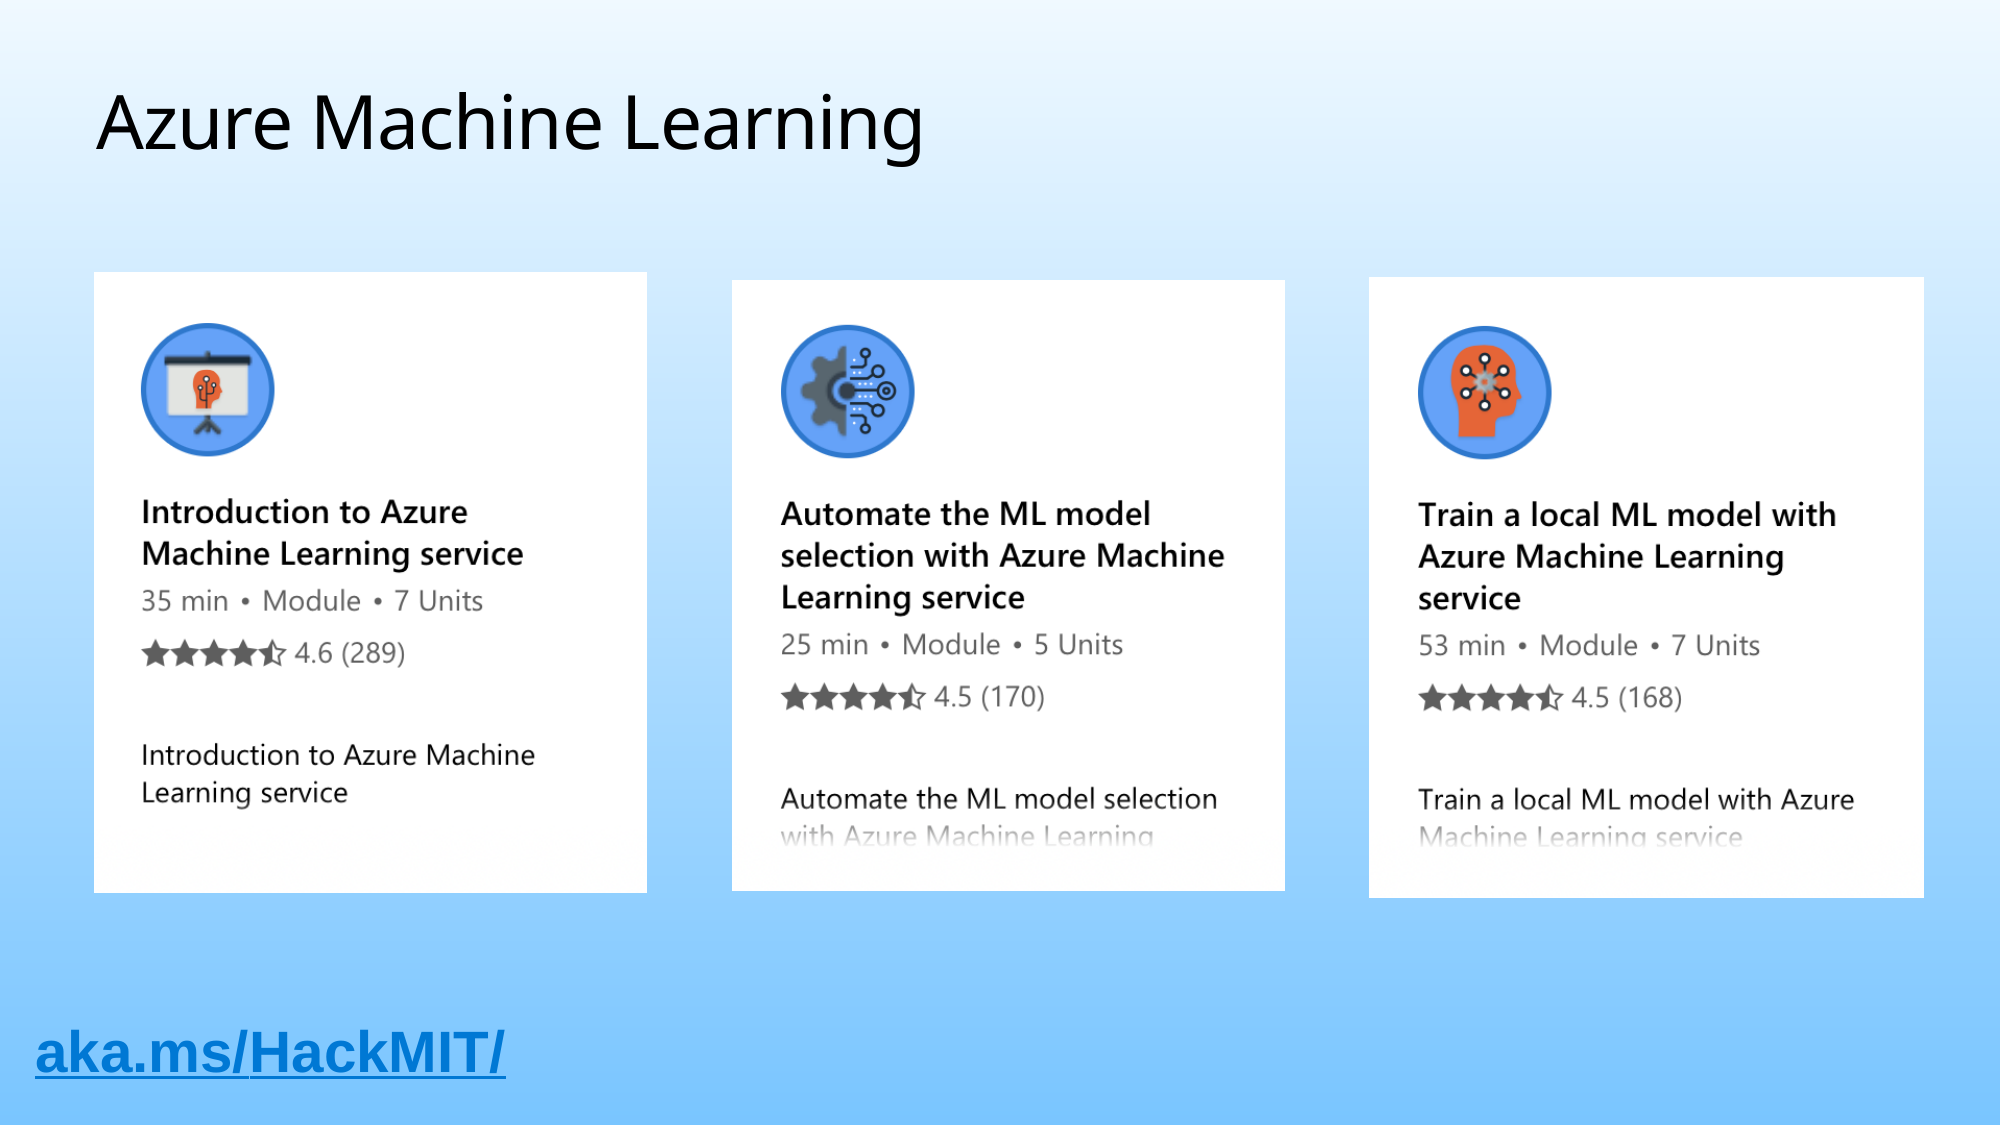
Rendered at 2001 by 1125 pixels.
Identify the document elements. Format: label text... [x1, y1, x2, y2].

title Azure Machine Learning [96, 75, 1904, 166]
text_box aka.ms/HackMIT/ [20, 1007, 754, 1092]
picture [94, 271, 647, 894]
picture [731, 280, 1285, 891]
picture [1369, 276, 1924, 899]
